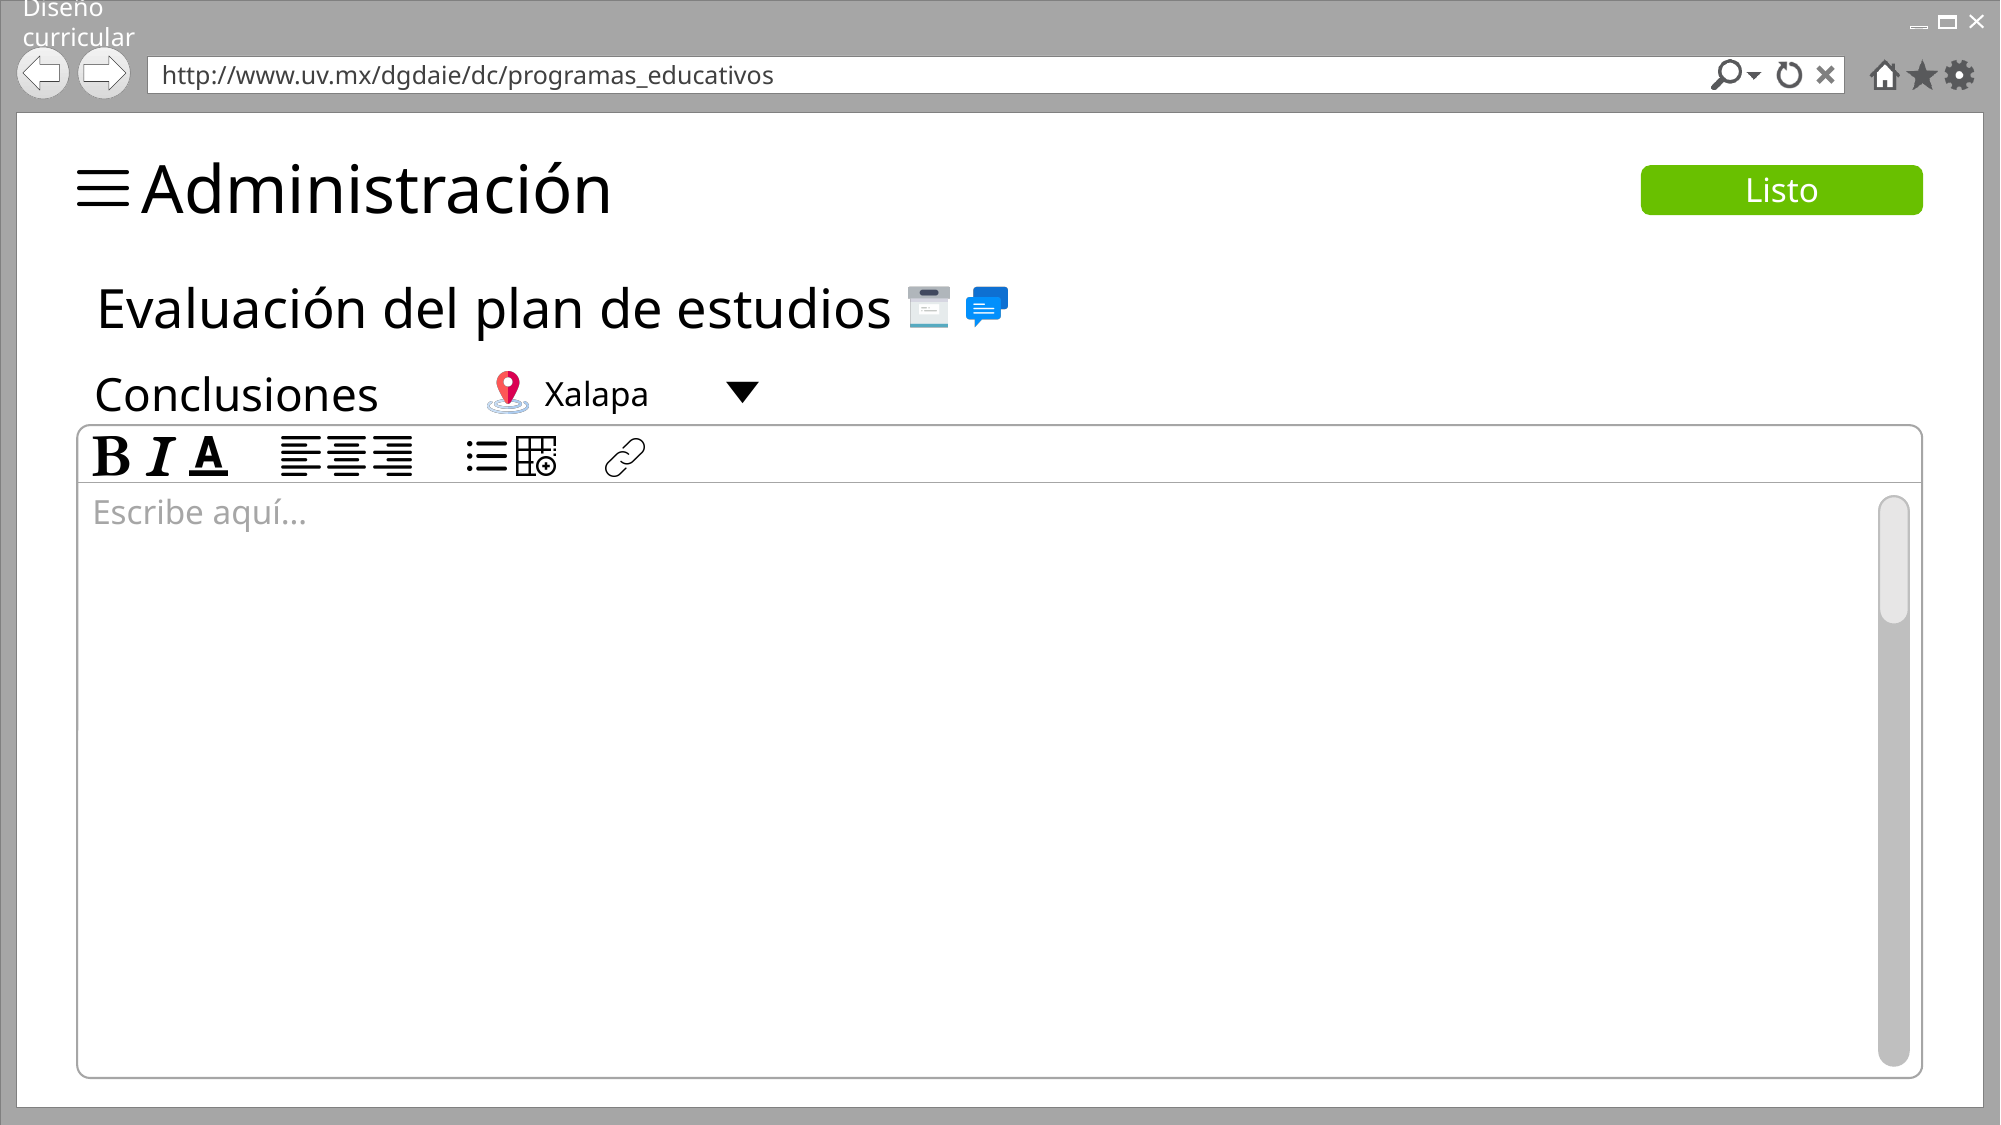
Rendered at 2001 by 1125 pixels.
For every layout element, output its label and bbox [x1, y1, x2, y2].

text_box [0, 0, 2000, 1125]
text_box [528, 369, 760, 418]
picture [908, 286, 950, 328]
picture [467, 436, 507, 476]
picture [966, 286, 1008, 328]
picture [516, 436, 556, 476]
picture [373, 436, 412, 476]
picture [77, 162, 129, 214]
picture [605, 438, 645, 477]
text_box [1879, 496, 1909, 1066]
picture [141, 437, 181, 477]
picture [281, 436, 321, 476]
text_box [77, 425, 1923, 1078]
picture [189, 436, 228, 476]
picture [91, 436, 131, 476]
text_box [1641, 166, 1923, 215]
picture [486, 371, 529, 414]
picture [327, 436, 366, 476]
